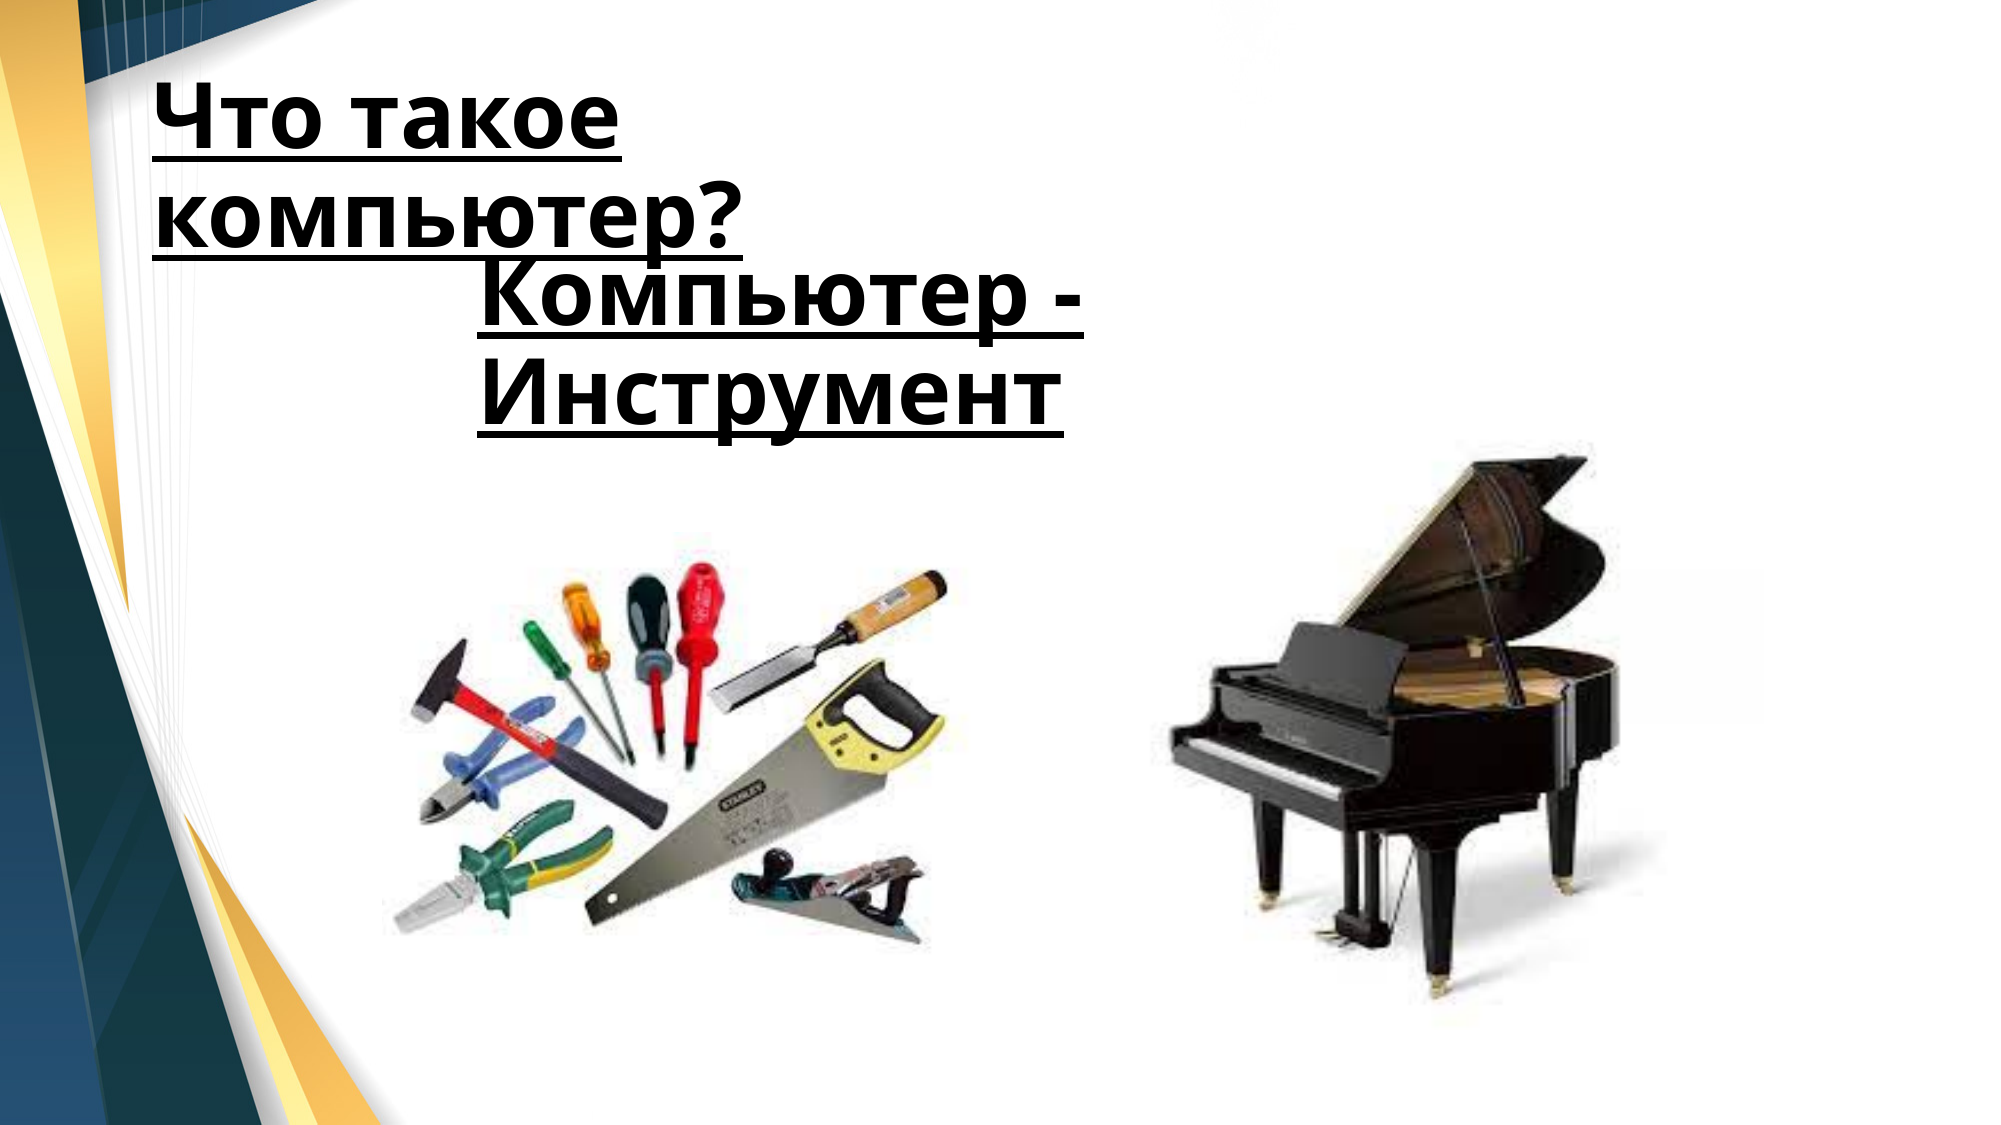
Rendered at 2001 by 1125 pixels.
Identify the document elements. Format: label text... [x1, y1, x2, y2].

title Что такое компьютер? [137, 59, 1047, 278]
picture [0, 0, 2000, 1125]
text_box Компьютер - Инструмент [462, 236, 1632, 454]
